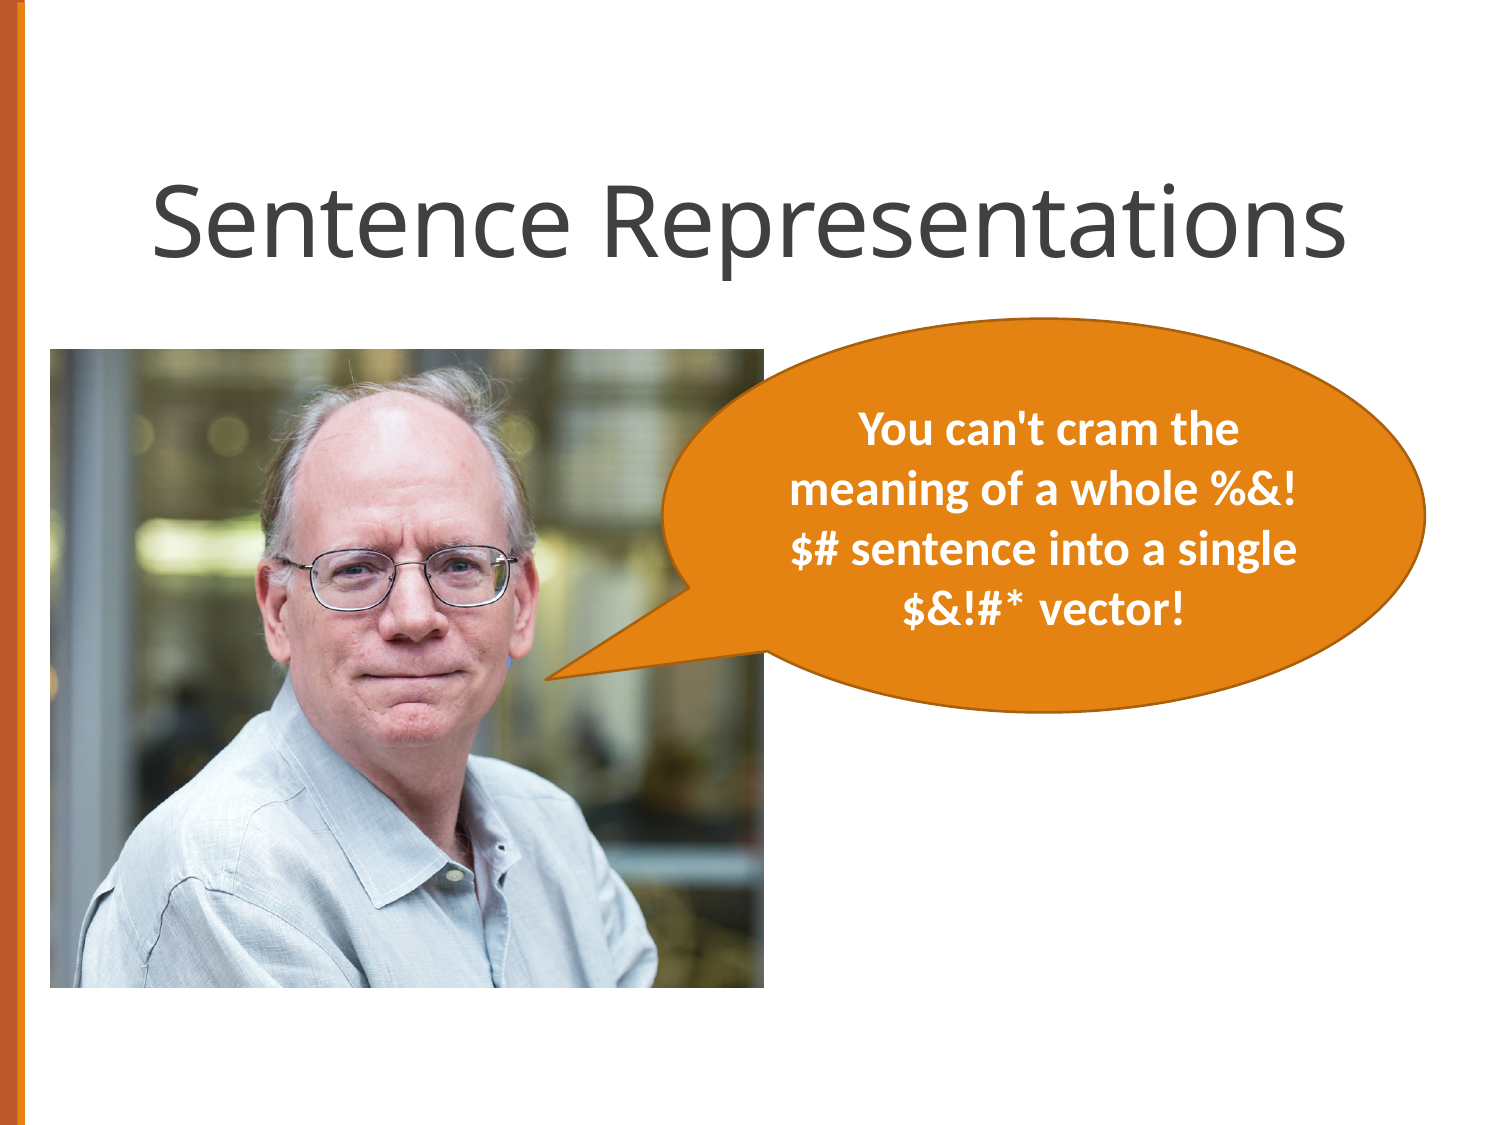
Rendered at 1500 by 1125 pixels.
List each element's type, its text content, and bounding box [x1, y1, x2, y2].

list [49, 349, 765, 988]
text_box You can't cram the meaning of a whole %&!$# sentence into a single $&!#* vector! [772, 317, 1427, 714]
title Sentence Representations [135, 47, 1373, 285]
